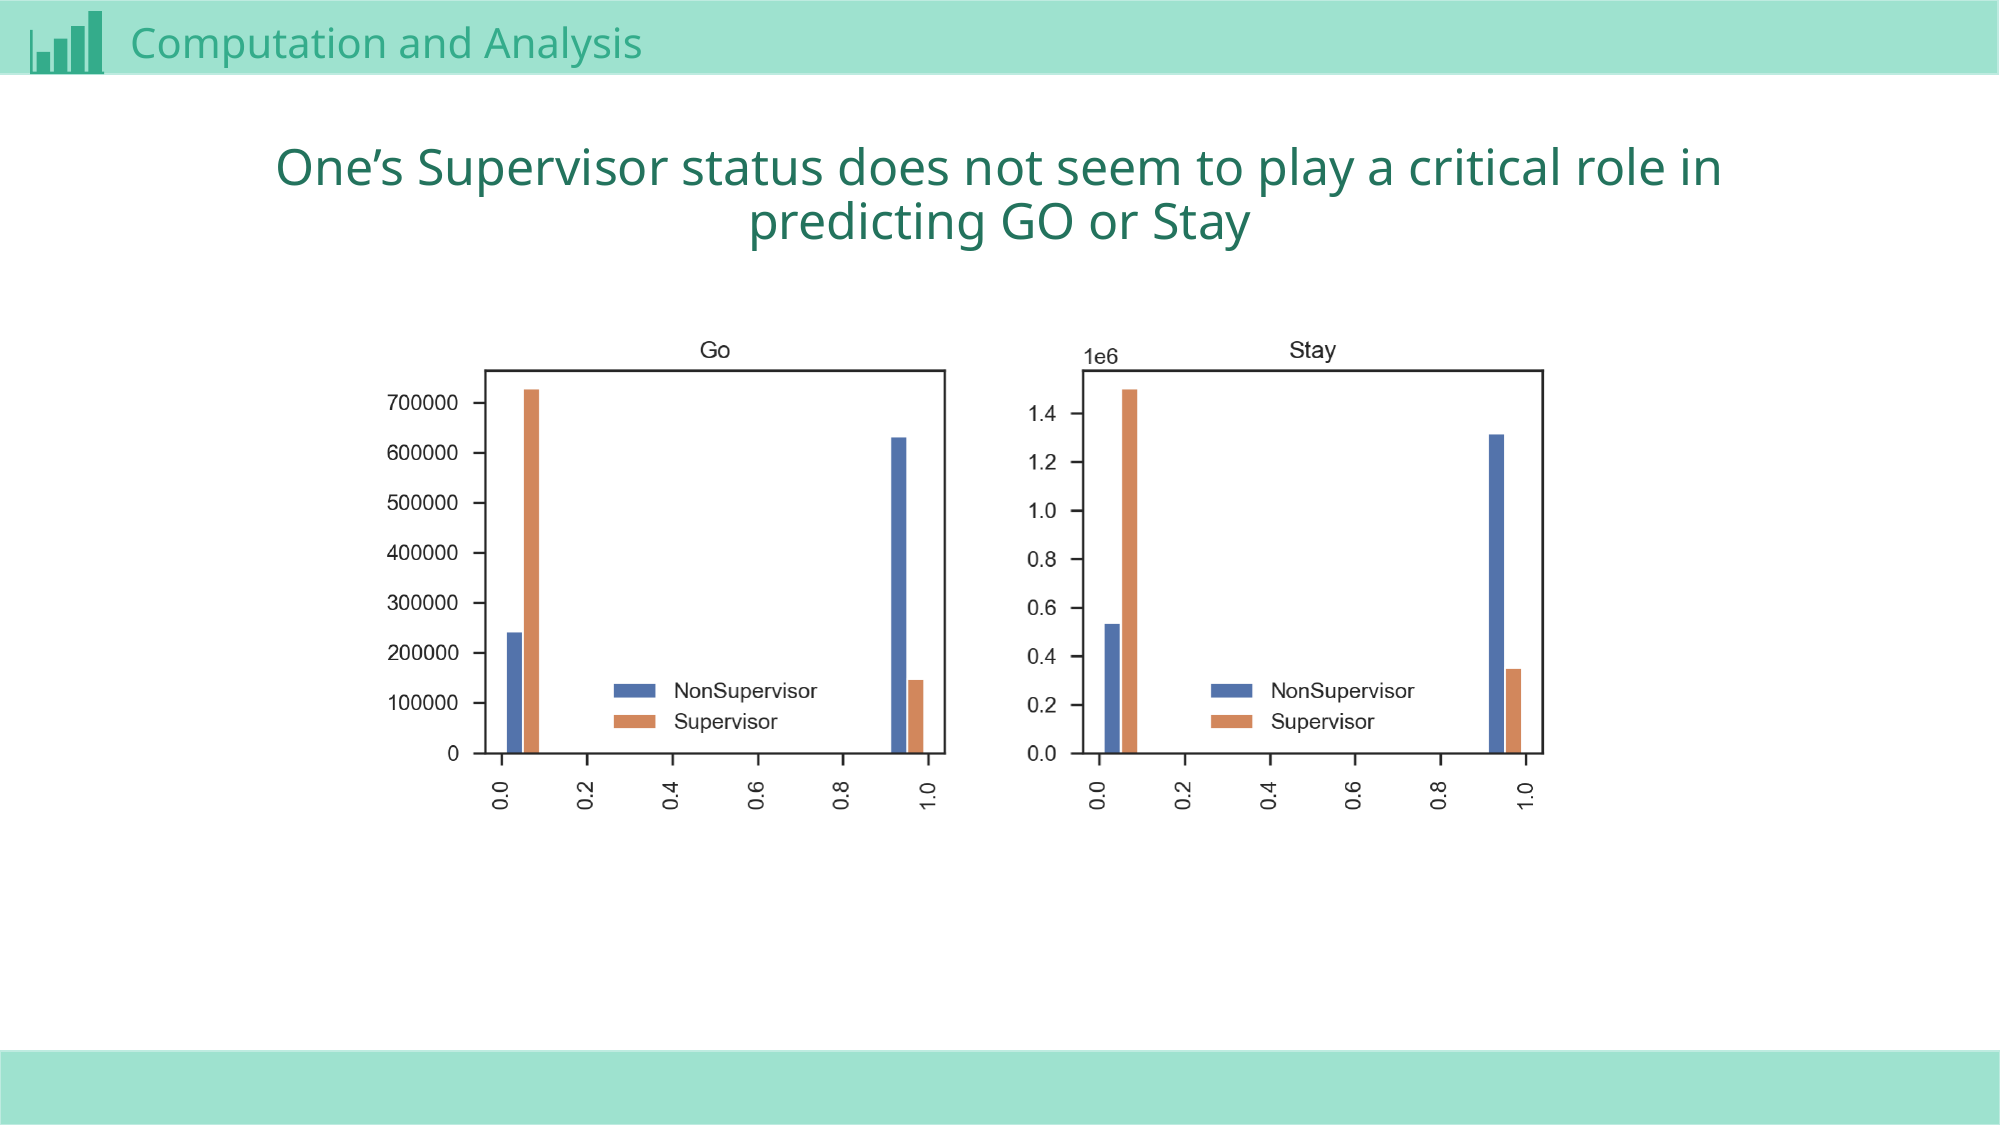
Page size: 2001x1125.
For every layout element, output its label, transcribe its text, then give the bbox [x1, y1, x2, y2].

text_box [0, 0, 1999, 75]
text_box [0, 1050, 2000, 1125]
title One’s Supervisor status does not seem to play a critical role in predicting GO or Stay [137, 87, 1863, 306]
picture [360, 327, 1636, 830]
